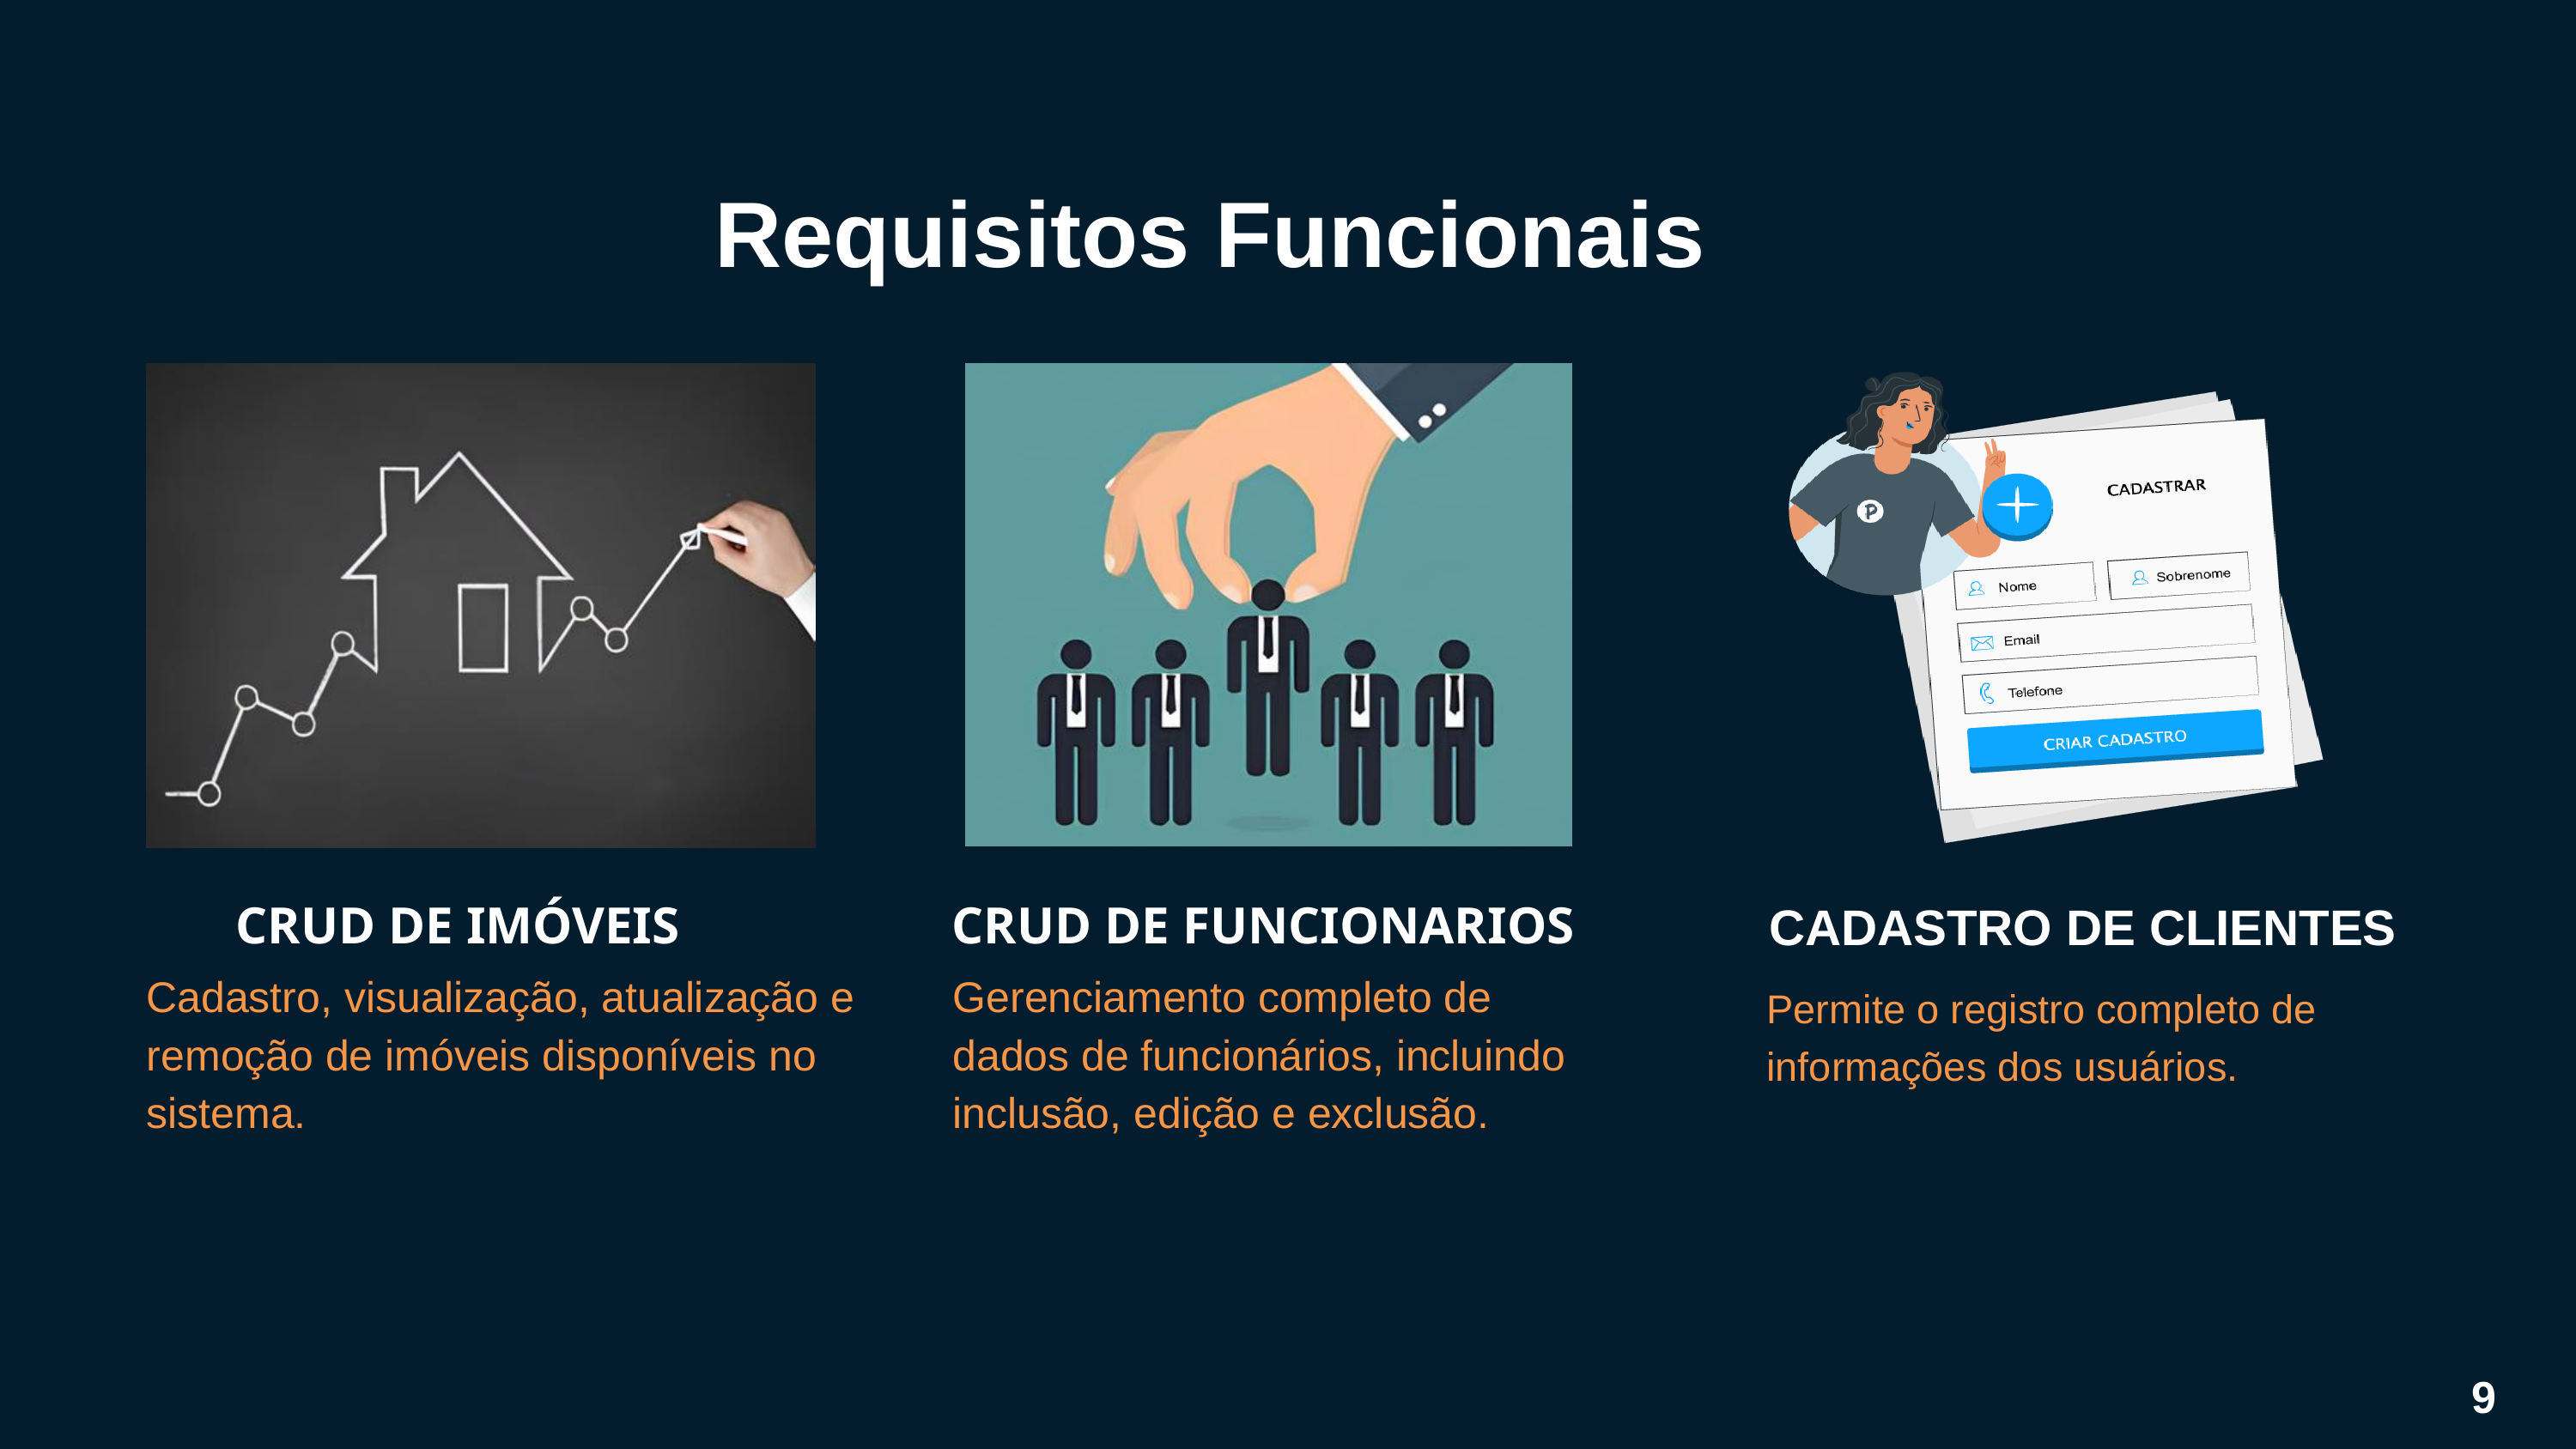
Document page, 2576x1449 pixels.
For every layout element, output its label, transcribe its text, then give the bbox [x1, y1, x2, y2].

picture [964, 362, 1573, 846]
text_box Permite o registro completo de informações dos usuários. [1766, 973, 2447, 1089]
text_box CRUD DE IMÓVEIS [235, 906, 718, 955]
text_box Gerenciamento completo de dados de funcionários, incluindo inclusão, edição e exclusão. [952, 963, 1583, 1137]
text_box Requisitos Funcionais [714, 174, 2275, 286]
text_box CRUD DE FUNCIONARIOS [951, 906, 1608, 955]
text_box Cadastro, visualização, atualização e remoção de imóveis disponíveis no sistema. [146, 963, 866, 1137]
text_box 9 [2458, 1361, 2552, 1429]
picture [1766, 362, 2332, 846]
picture [146, 363, 817, 848]
text_box CADASTRO DE CLIENTES [1769, 906, 2429, 955]
